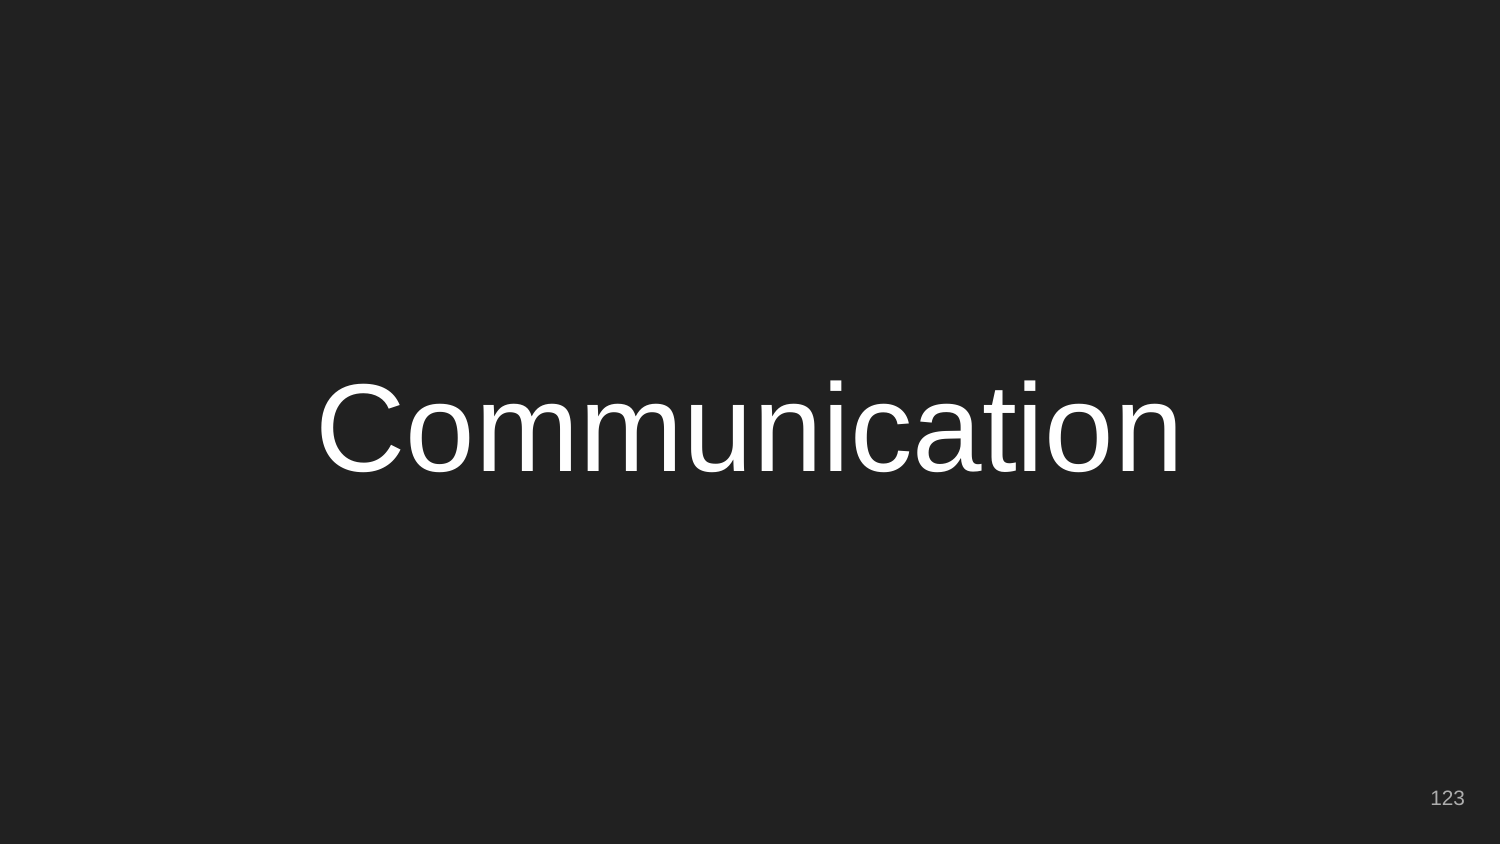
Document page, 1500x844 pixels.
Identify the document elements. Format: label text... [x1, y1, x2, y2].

title Communication [51, 352, 1449, 491]
slide_number ‹#› [1389, 764, 1480, 830]
